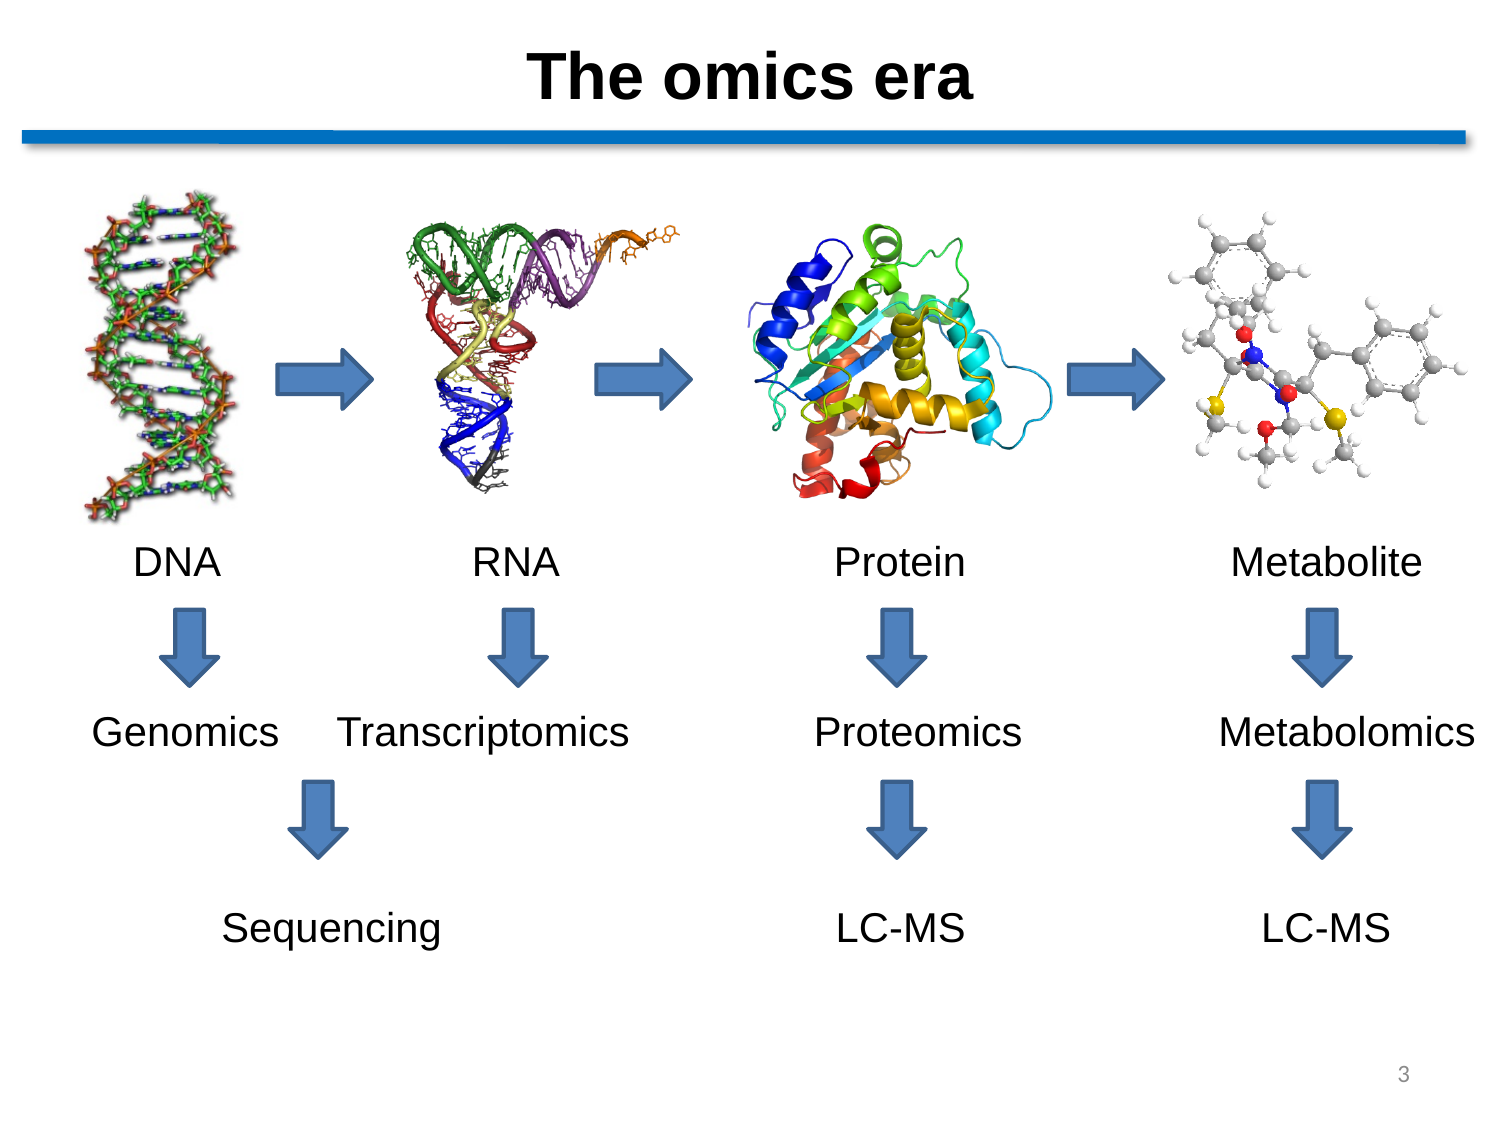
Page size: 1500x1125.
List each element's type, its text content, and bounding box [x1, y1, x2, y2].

text_box [275, 347, 375, 411]
text_box LC-MS [1246, 893, 1459, 958]
picture [77, 188, 244, 527]
text_box DNA RNA Protein Metabolite [118, 527, 1471, 592]
text_box [158, 607, 221, 688]
text_box [287, 779, 349, 860]
picture [405, 221, 680, 494]
text_box LC-MS [820, 893, 1033, 958]
picture [1163, 207, 1471, 492]
text_box [866, 779, 928, 860]
text_box Sequencing [206, 893, 490, 958]
text_box [1291, 779, 1353, 860]
text_box Genomics Transcriptomics Proteomics Metabolomics [76, 697, 1494, 763]
text_box [1291, 607, 1353, 688]
text_box [1066, 347, 1158, 411]
slide_number 3 [1074, 1042, 1425, 1103]
text_box [487, 607, 549, 688]
text_box The omics era [0, 23, 1500, 124]
picture [690, 210, 1060, 516]
text_box [866, 607, 928, 688]
